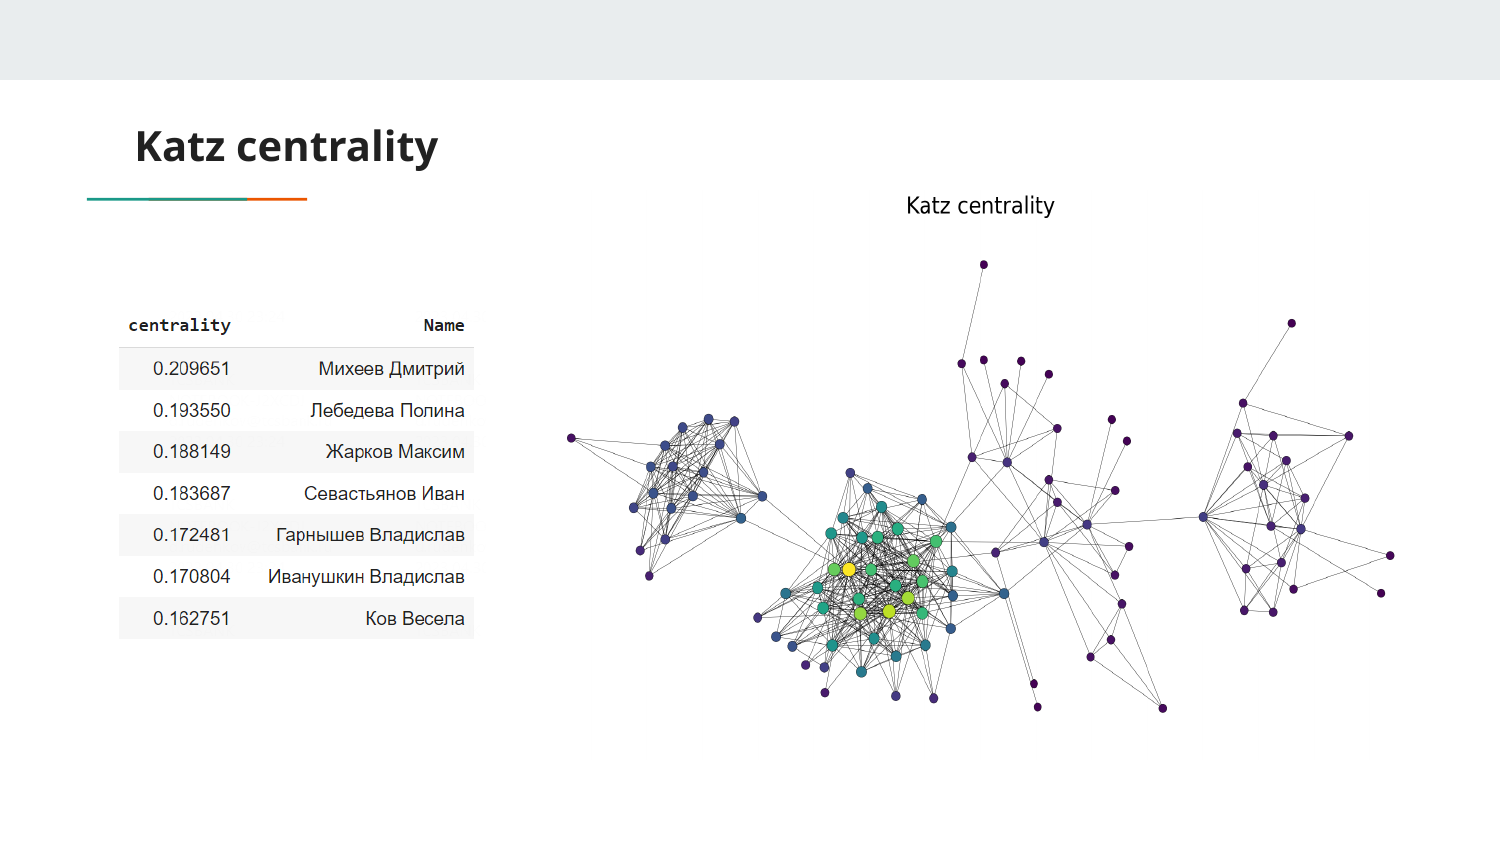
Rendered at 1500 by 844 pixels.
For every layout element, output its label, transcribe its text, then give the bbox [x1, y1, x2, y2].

picture [119, 305, 486, 645]
picture [540, 189, 1414, 760]
title Katz centrality [119, 97, 1381, 186]
